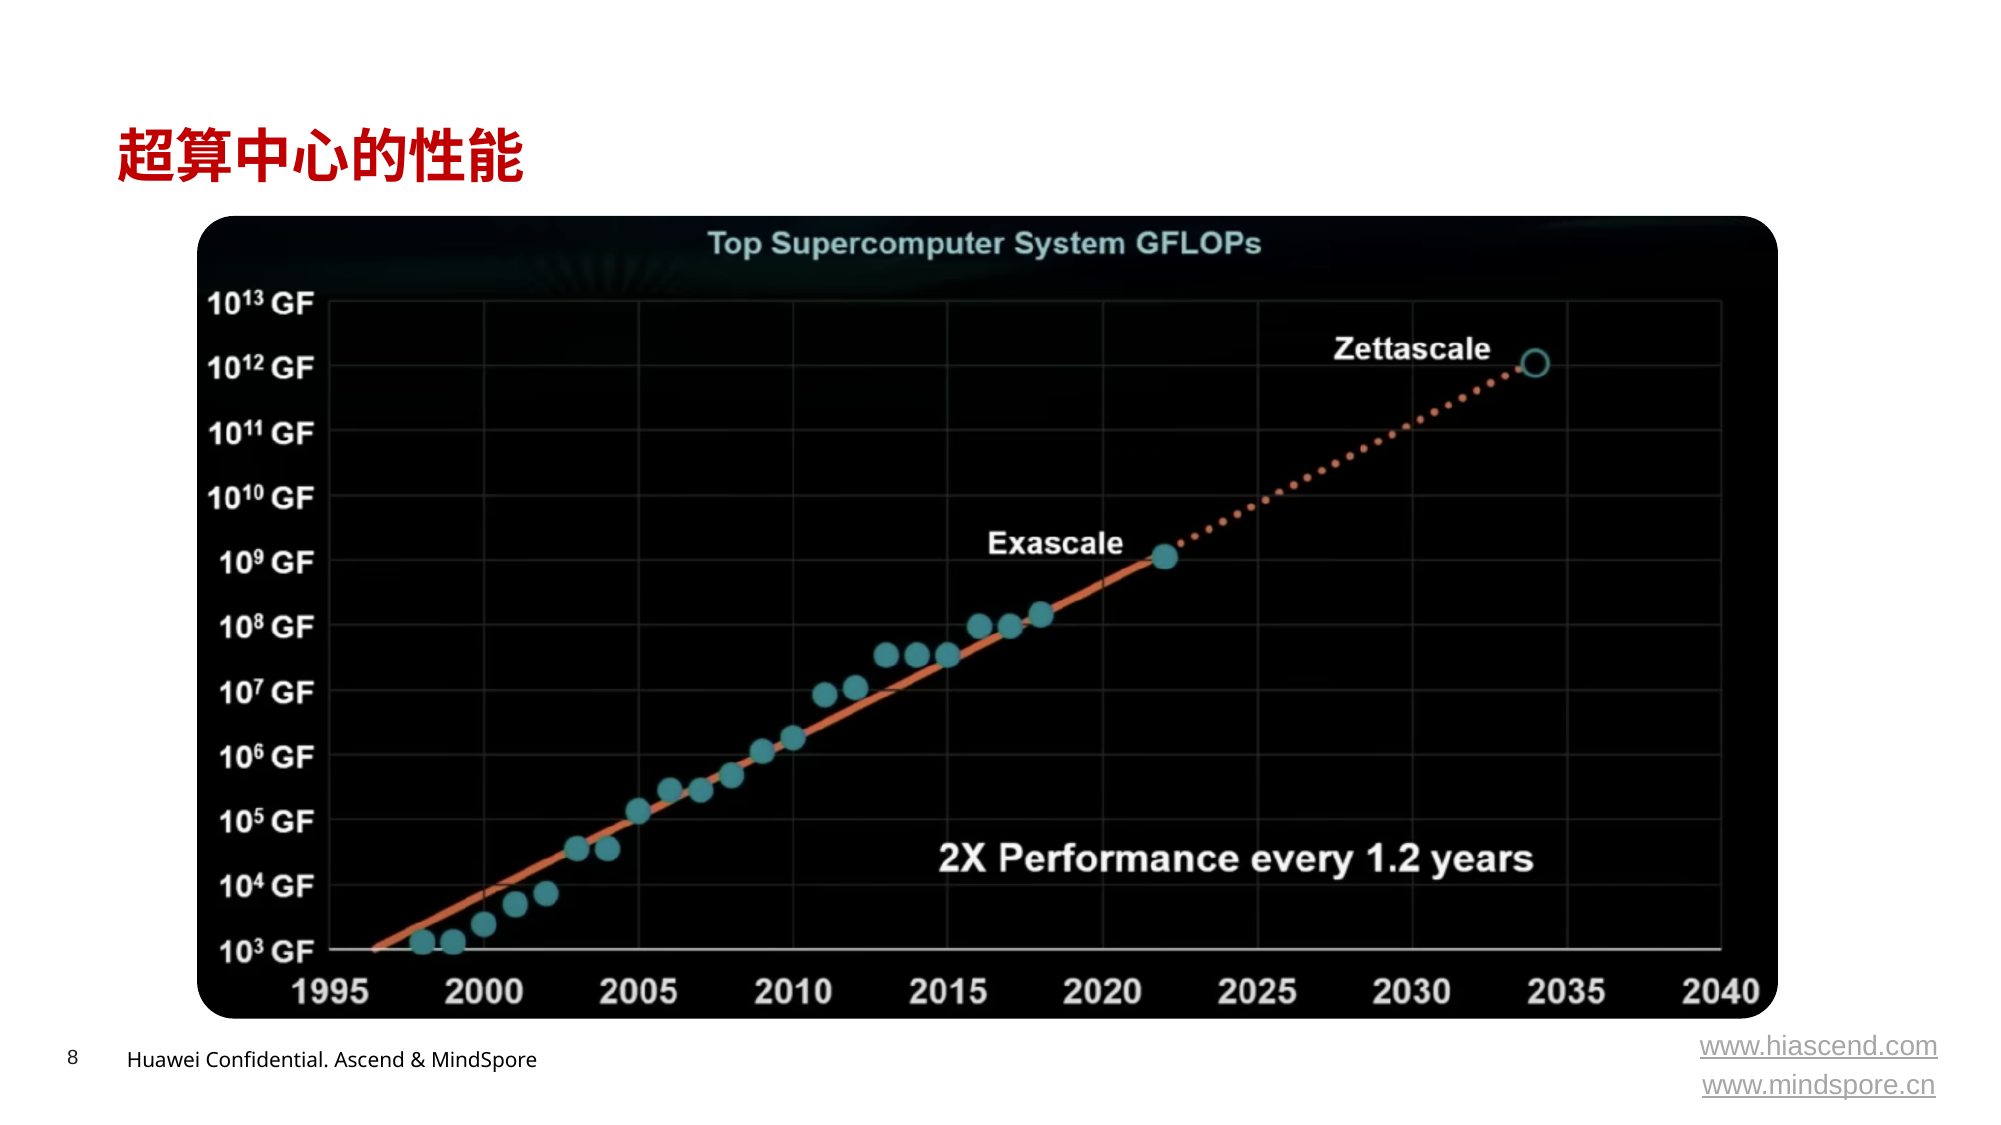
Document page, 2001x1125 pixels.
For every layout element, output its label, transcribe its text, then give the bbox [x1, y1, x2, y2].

title 超算中心的性能 [102, 111, 1901, 209]
picture [196, 215, 1779, 1019]
